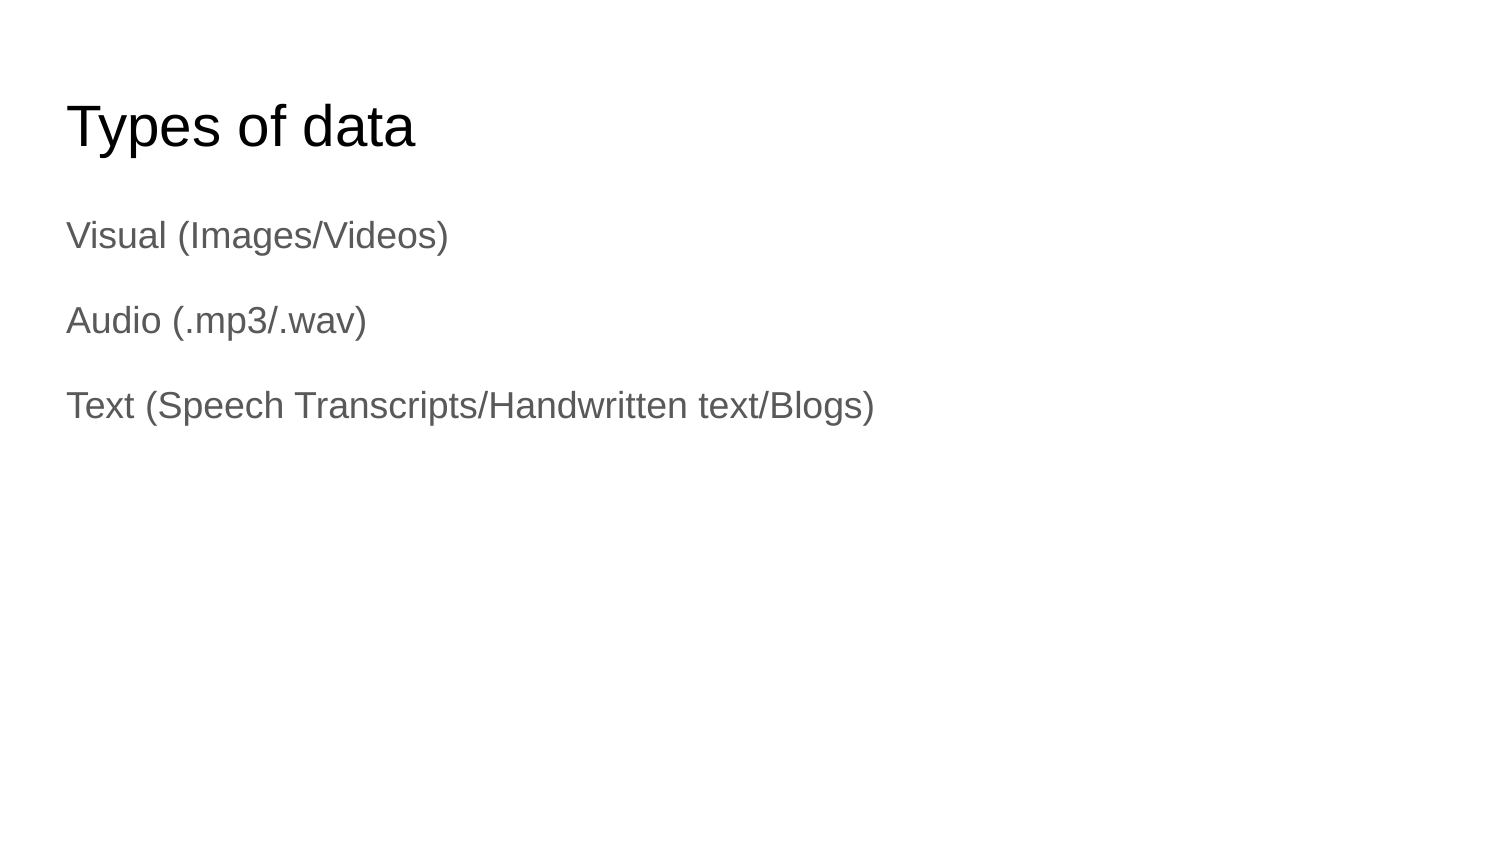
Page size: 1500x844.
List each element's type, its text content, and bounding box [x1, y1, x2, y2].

title Types of data [51, 72, 1449, 167]
list Visual (Images/Videos) Audio (.mp3/.wav) Text (Speech Transcripts/Handwritten text/Blogs) [51, 189, 1449, 750]
